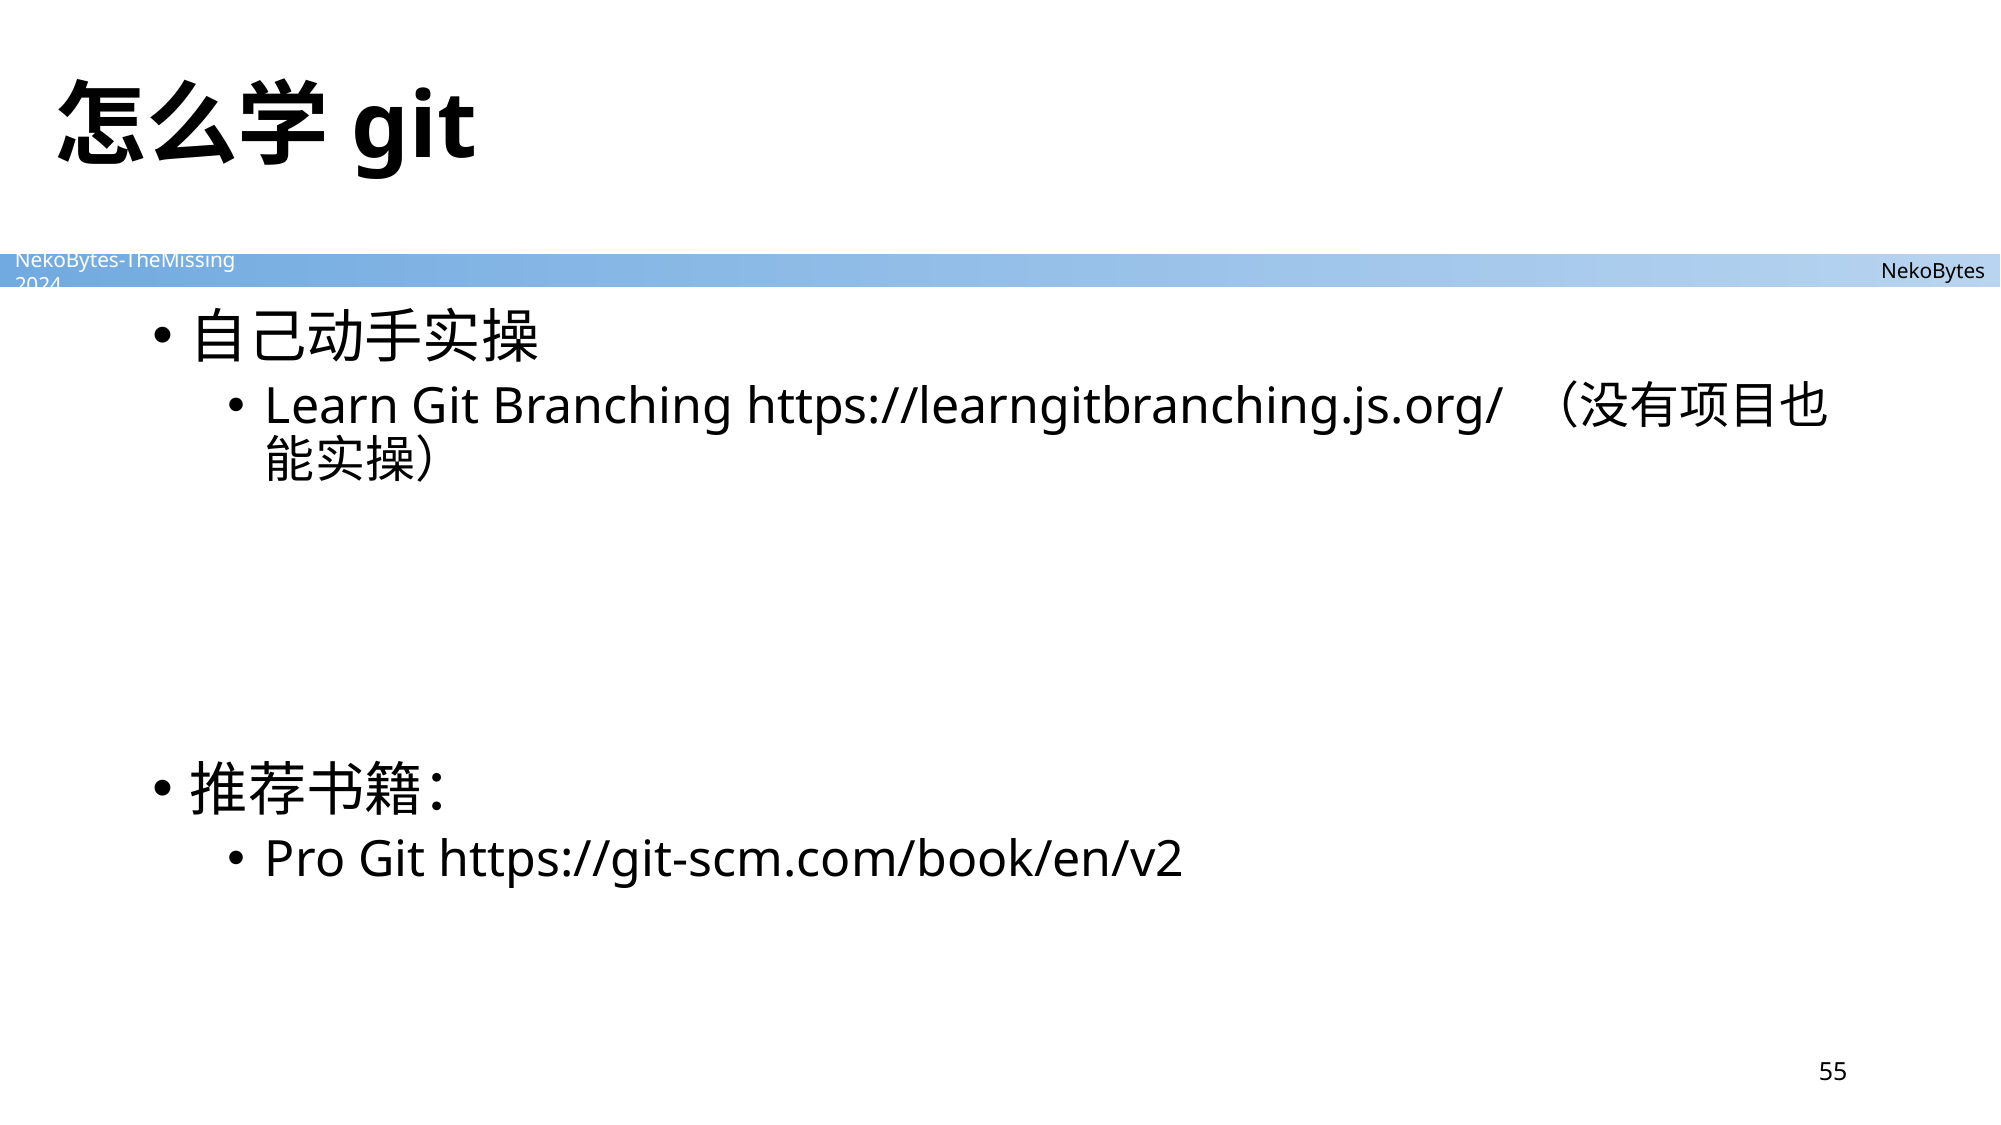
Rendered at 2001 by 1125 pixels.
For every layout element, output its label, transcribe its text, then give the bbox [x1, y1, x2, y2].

title 怎么学git [39, 19, 1765, 237]
list 自己动手实操 Learn Git Branching https://learngitbranching.js.org/ （没有项目也能实操） 推荐书籍： Pro Git https://git-scm.com/book/en/v2 [137, 299, 1863, 1014]
slide_number 55 [1412, 1042, 1863, 1103]
